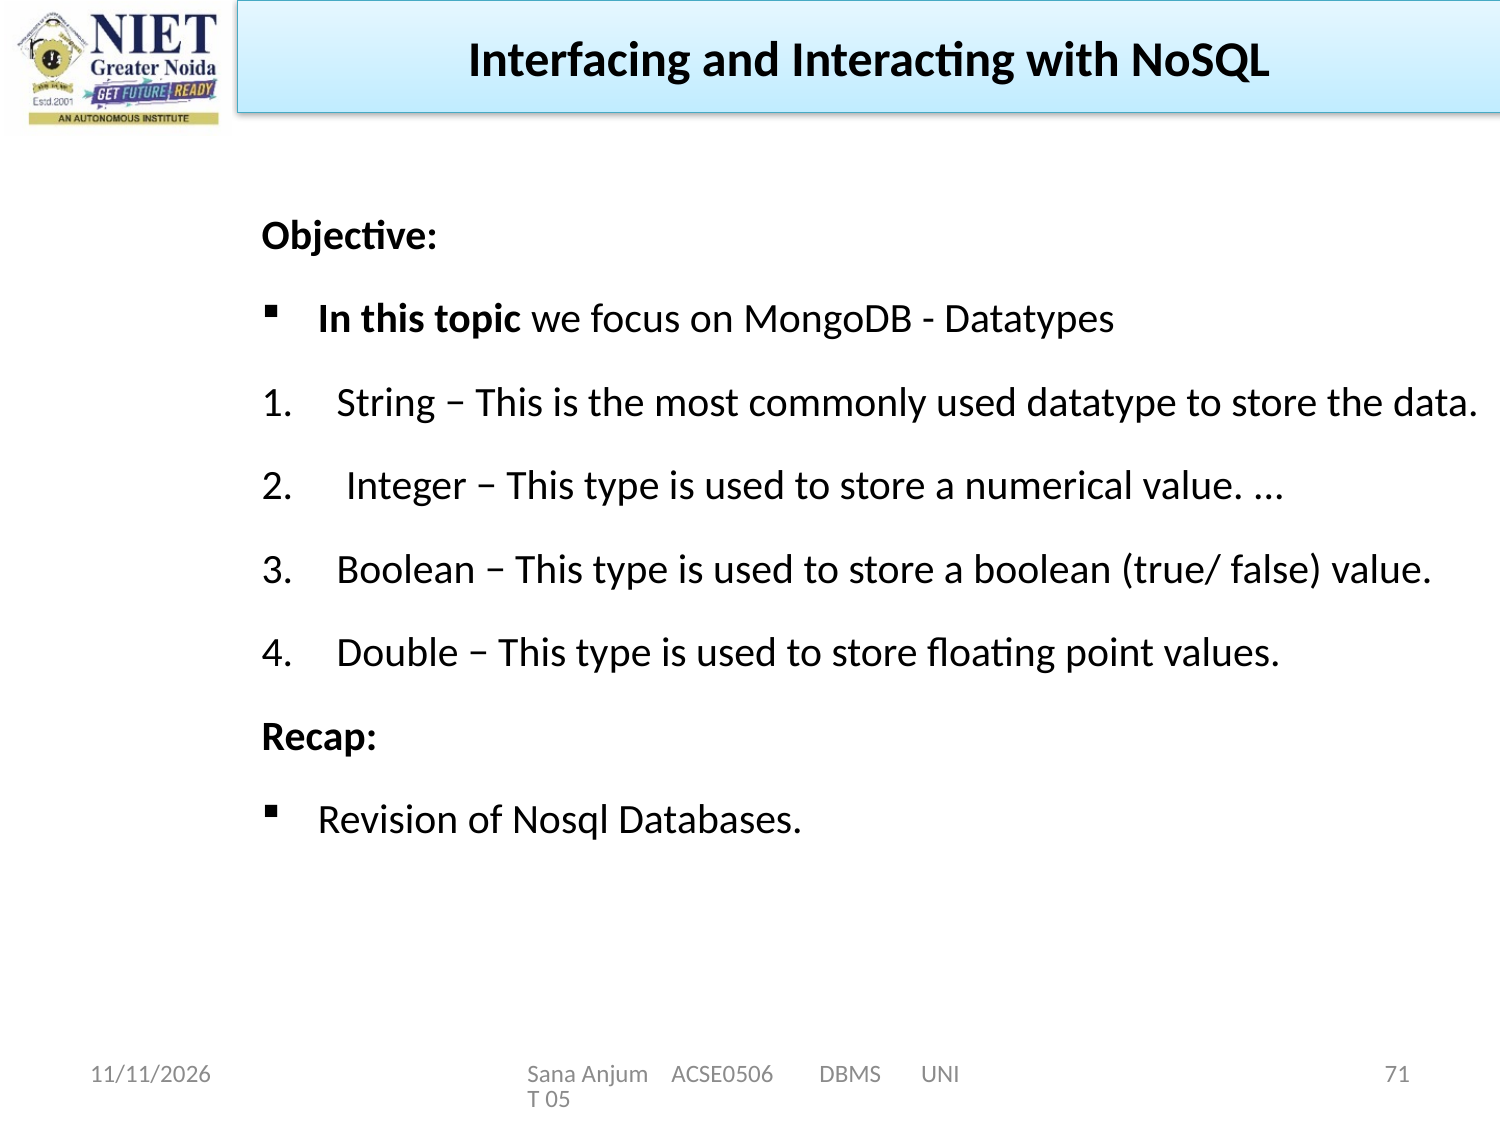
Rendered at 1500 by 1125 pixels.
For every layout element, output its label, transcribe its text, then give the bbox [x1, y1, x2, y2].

text_box Interfacing and Interacting with NoSQL [238, 0, 1500, 113]
slide_number 71 [1074, 1042, 1425, 1103]
list Objective: In this topic we focus on MongoDB - Datatypes String − This is the most commonly used datatype to store the data. Integer − This type is used to store a numerical value. ... Boolean − This type is used to store a boolean (true/ false) value. Double − This type is used to store floating point values. Recap: Revision of Nosql Databases. [246, 200, 1500, 923]
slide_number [75, 1042, 425, 1103]
picture [0, 0, 238, 136]
footer Sana Anjum ACSE0506 DBMS UNIT 05 [512, 1042, 988, 1103]
